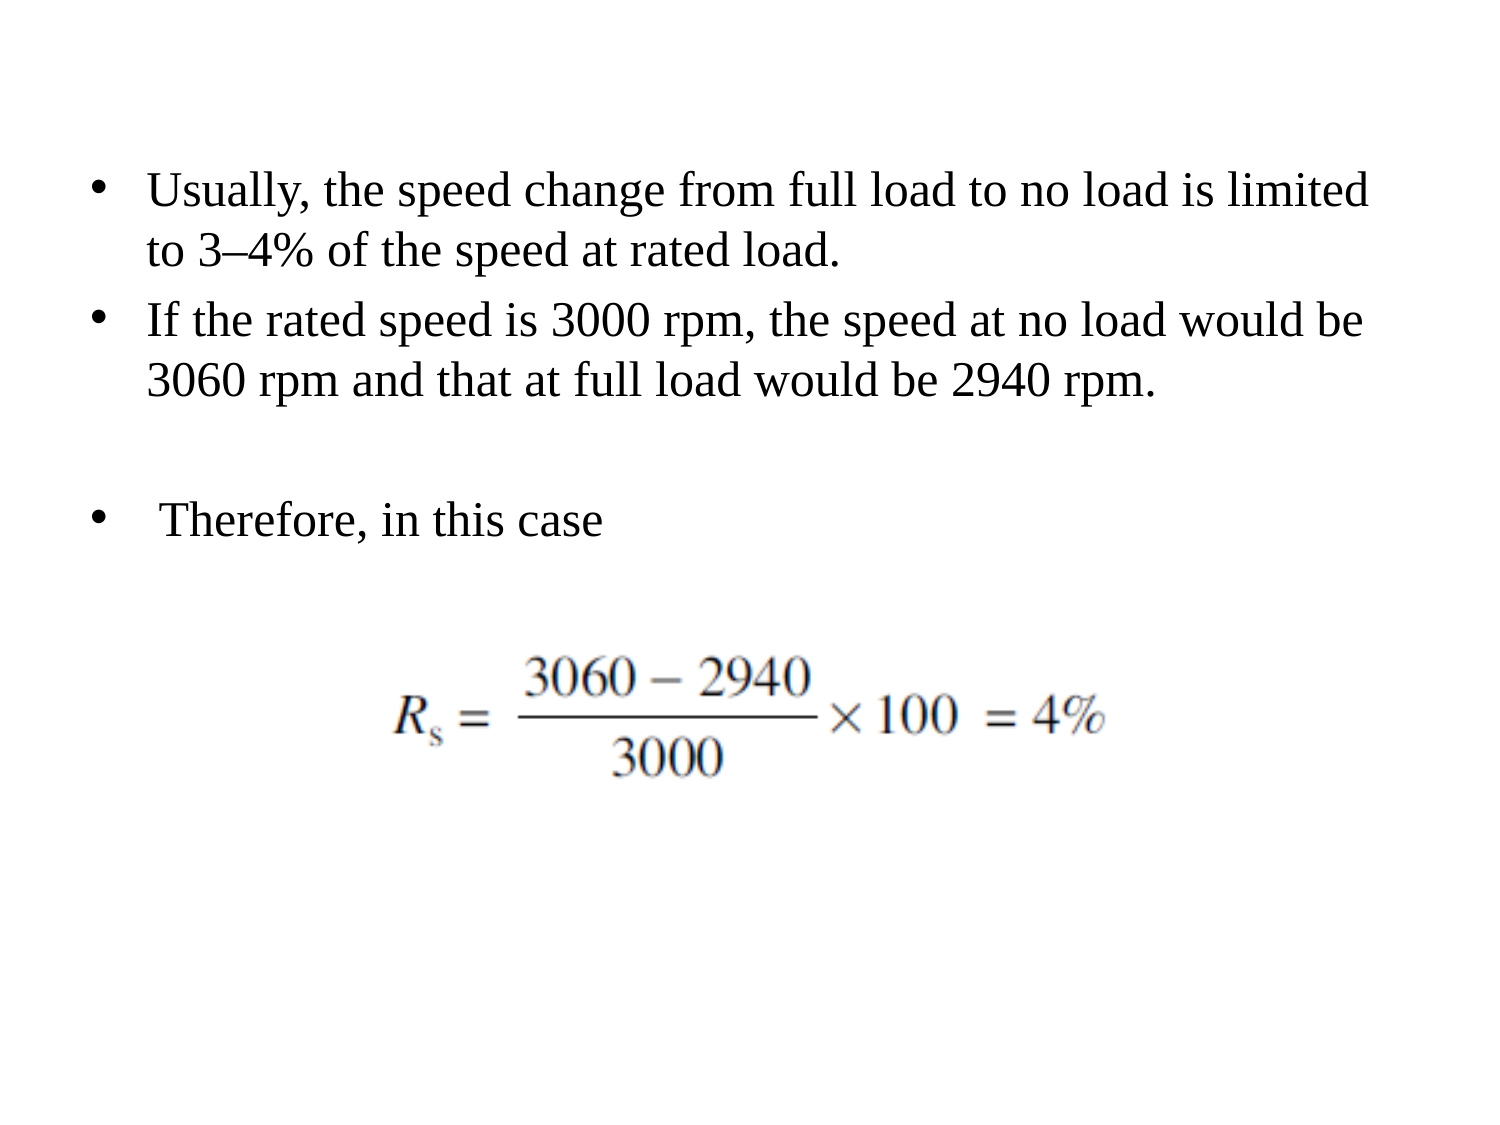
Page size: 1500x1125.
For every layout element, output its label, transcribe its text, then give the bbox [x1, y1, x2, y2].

picture [324, 621, 1129, 817]
list Usually, the speed change from full load to no load is limited to 3–4% of the speed at rated load. If the rated speed is 3000 rpm, the speed at no load would be 3060 rpm and that at full load would be 2940 rpm. Therefore, in this case [75, 149, 1425, 1005]
